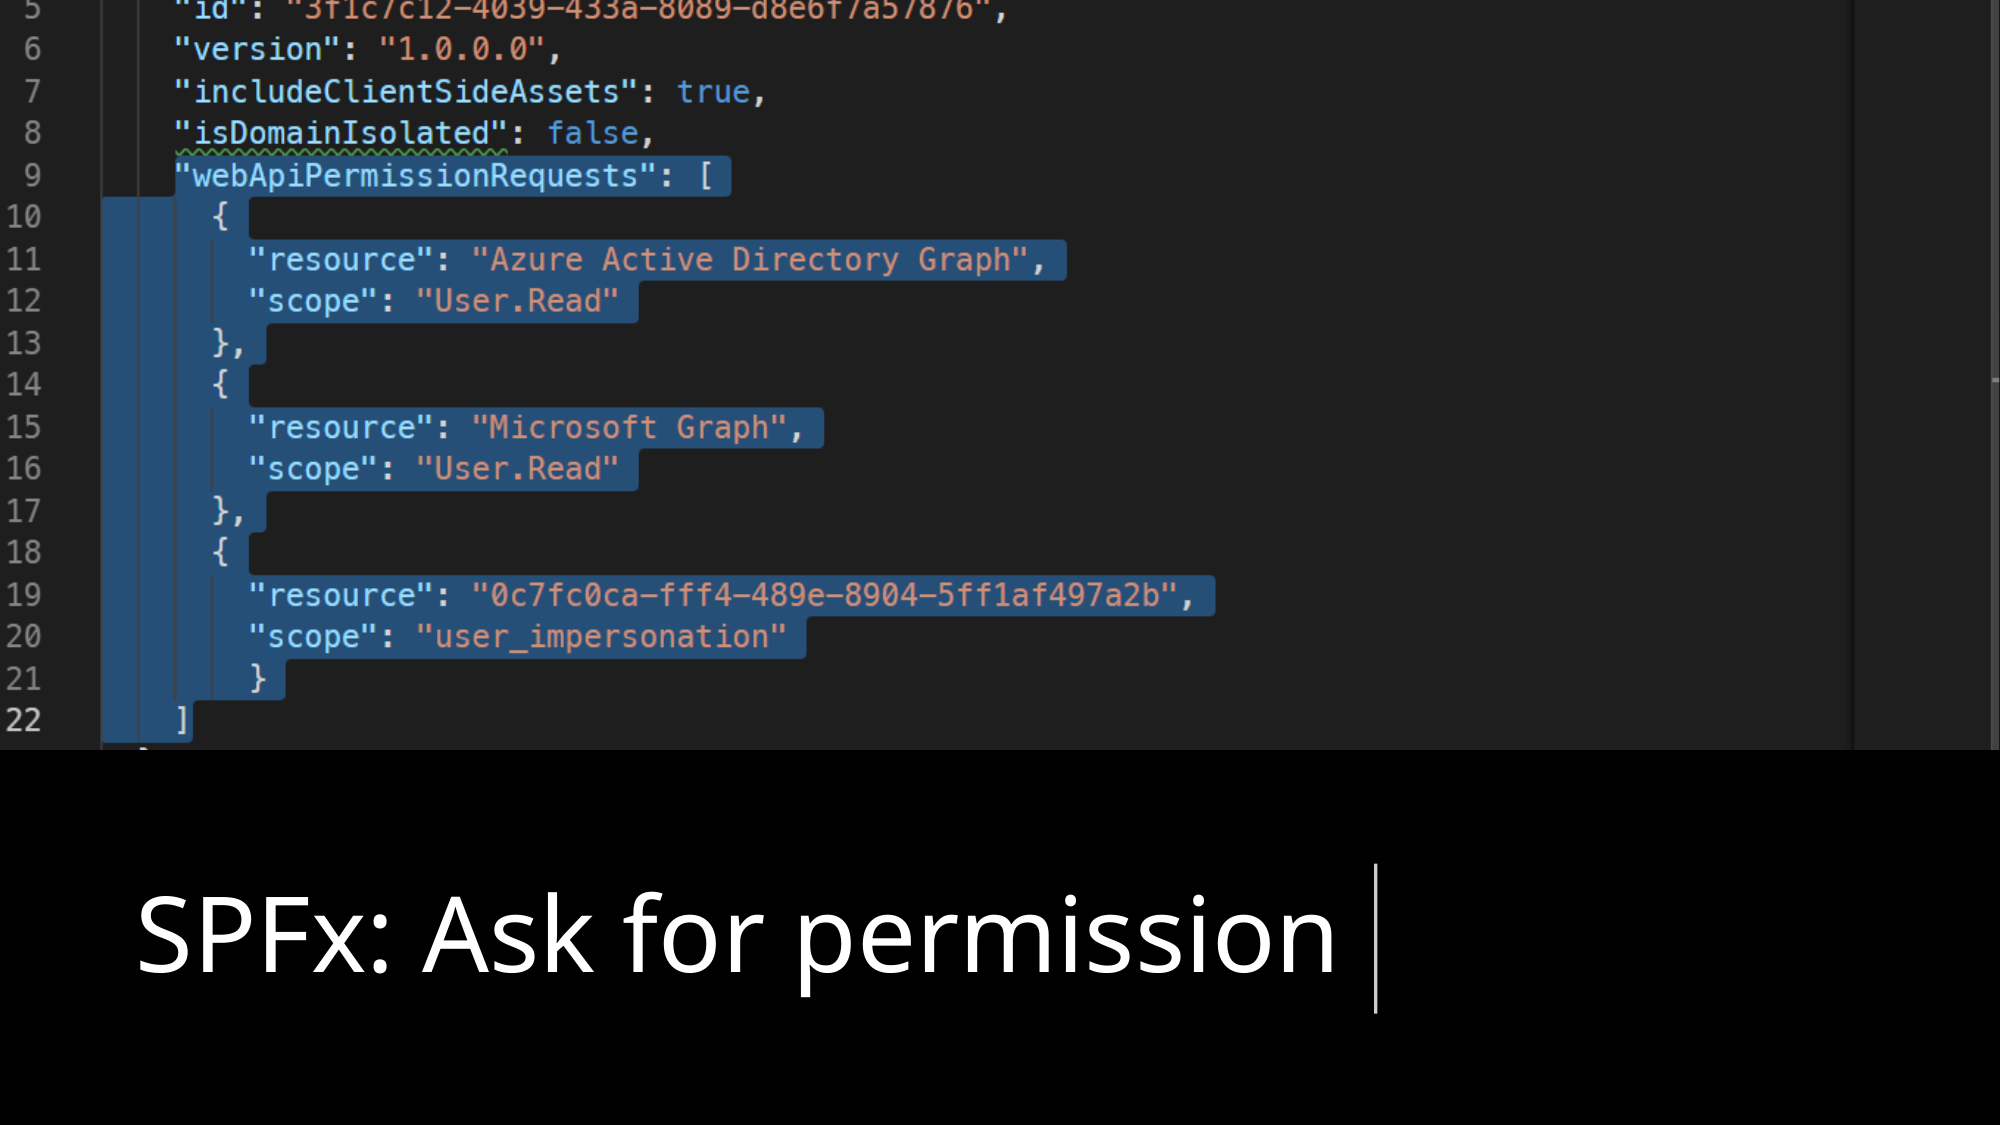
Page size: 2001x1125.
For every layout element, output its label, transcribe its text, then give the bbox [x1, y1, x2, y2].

picture [0, 0, 2000, 750]
title SPFx: Ask for permission [71, 835, 1357, 1043]
